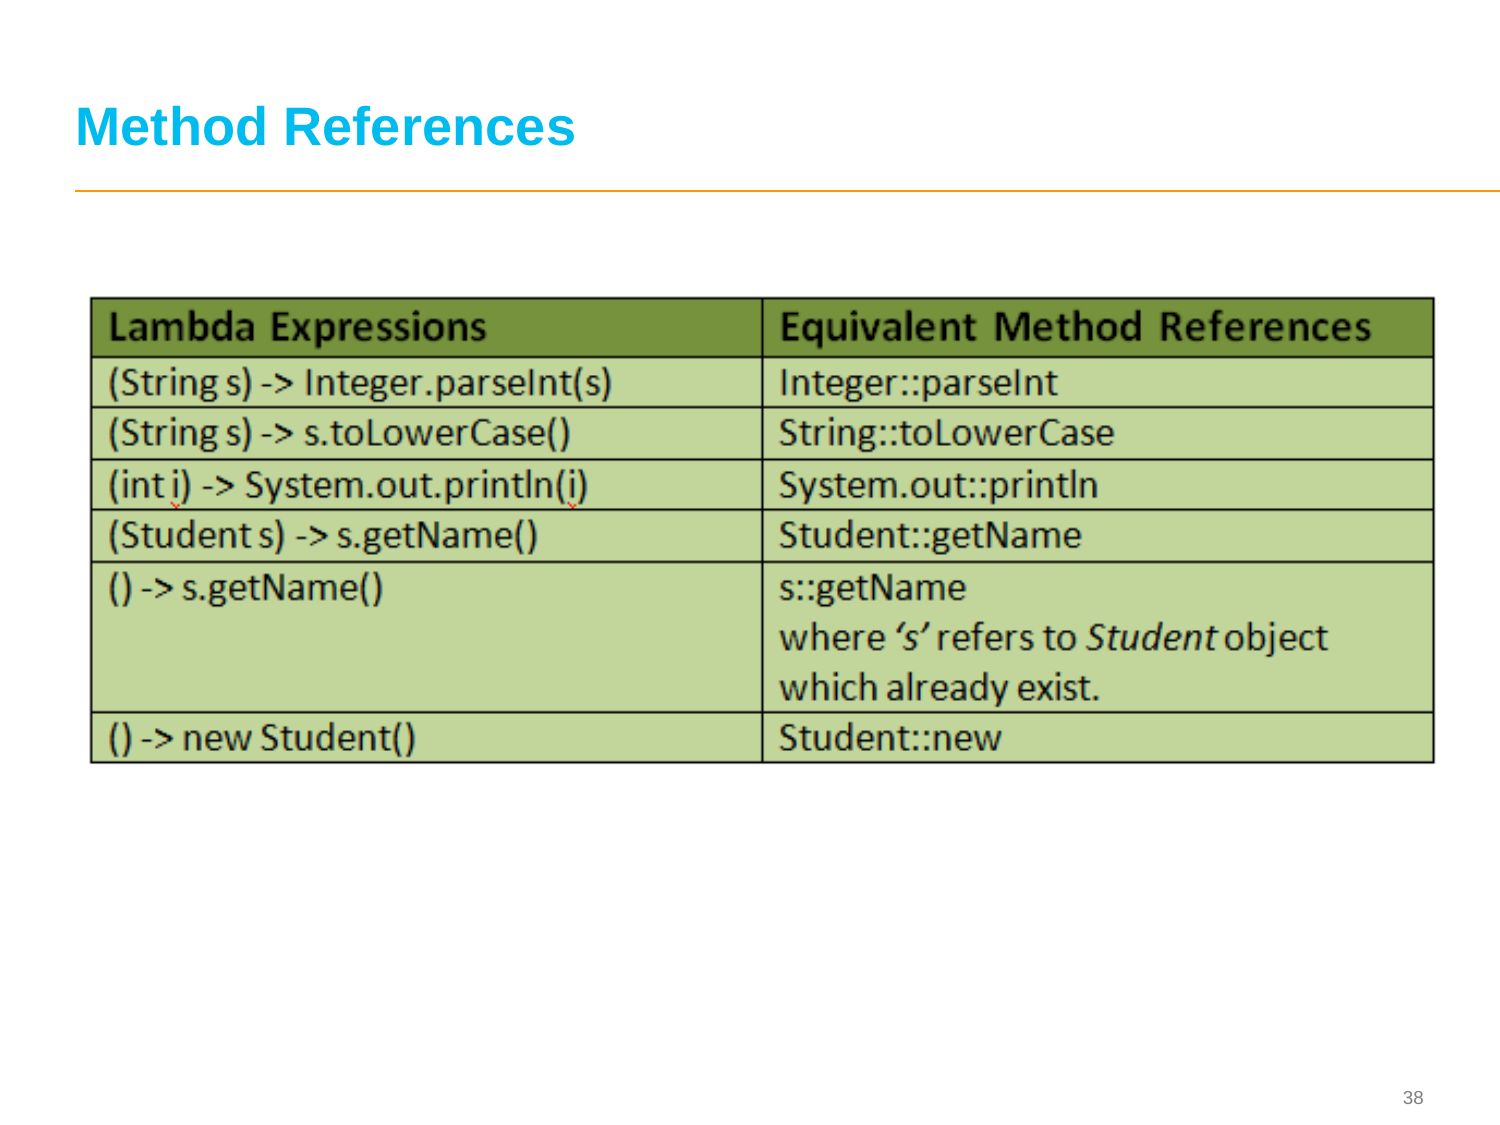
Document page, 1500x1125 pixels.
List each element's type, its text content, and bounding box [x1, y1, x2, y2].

title Method References [75, 27, 1422, 157]
picture [81, 288, 1444, 776]
